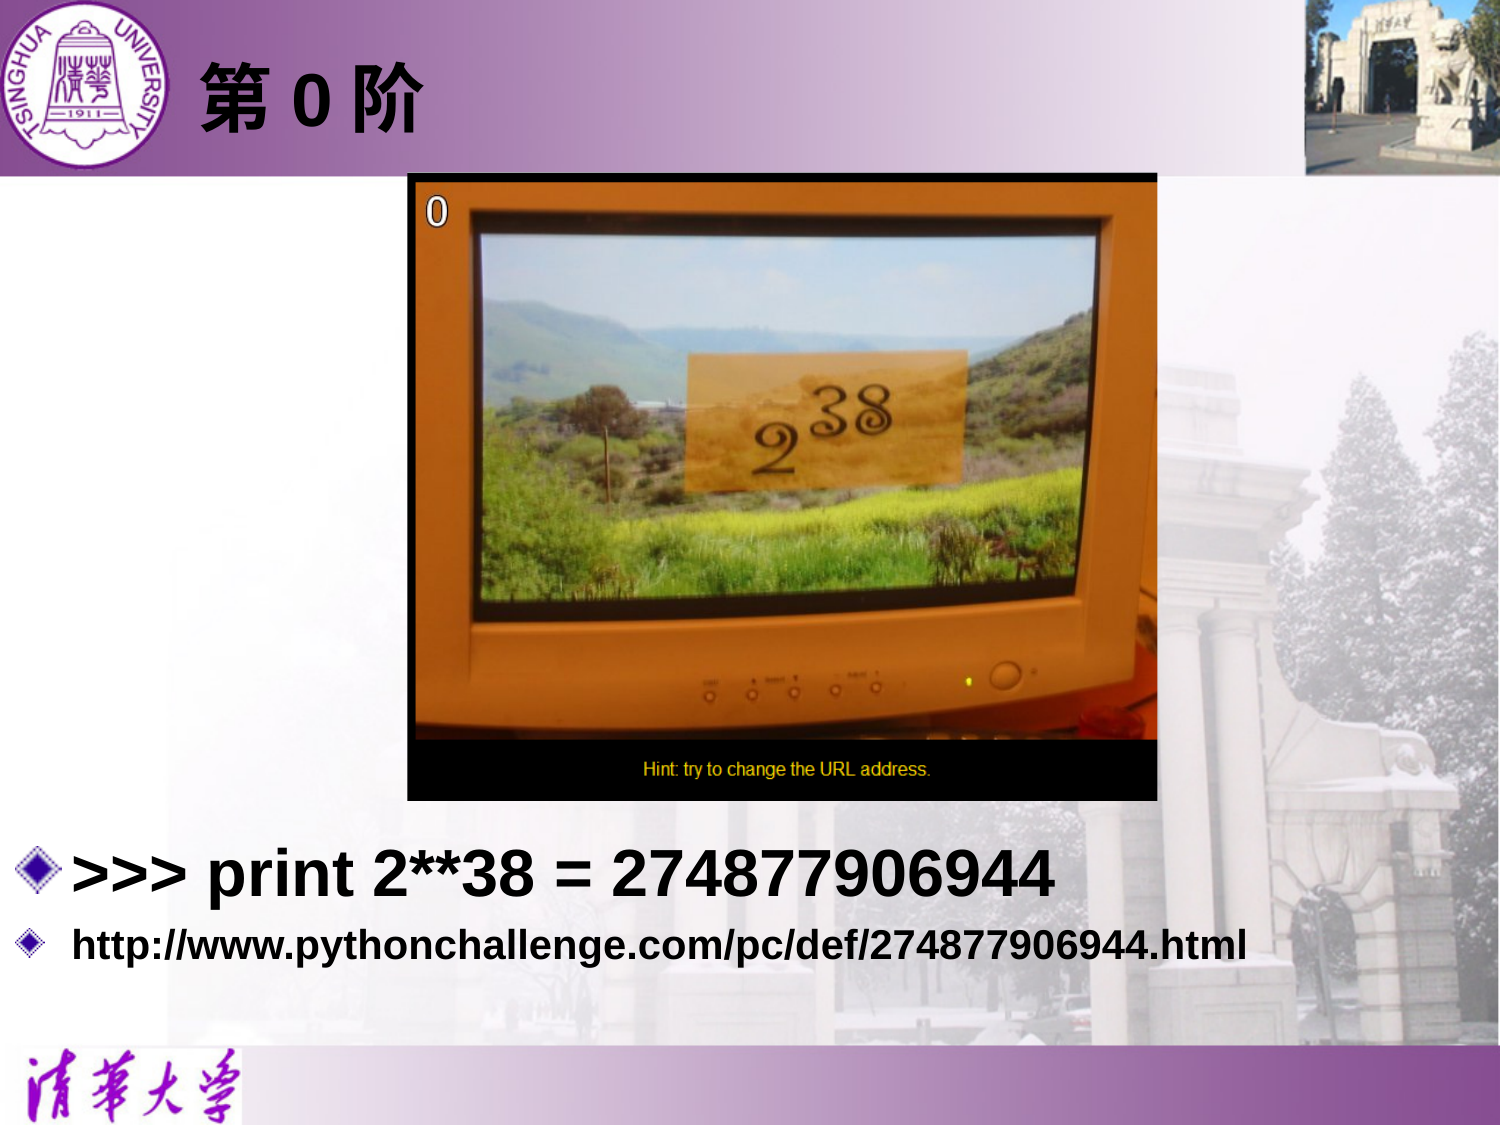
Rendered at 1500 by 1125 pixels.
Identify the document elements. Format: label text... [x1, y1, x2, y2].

picture [0, 928, 1500, 1125]
title 第0阶 [182, 30, 1270, 162]
picture [15, 846, 62, 894]
list >>> print 2**38 = 274877906944 http://www.pythonchallenge.com/pc/def/274877906944.html [0, 822, 1500, 941]
picture [0, 0, 1500, 822]
